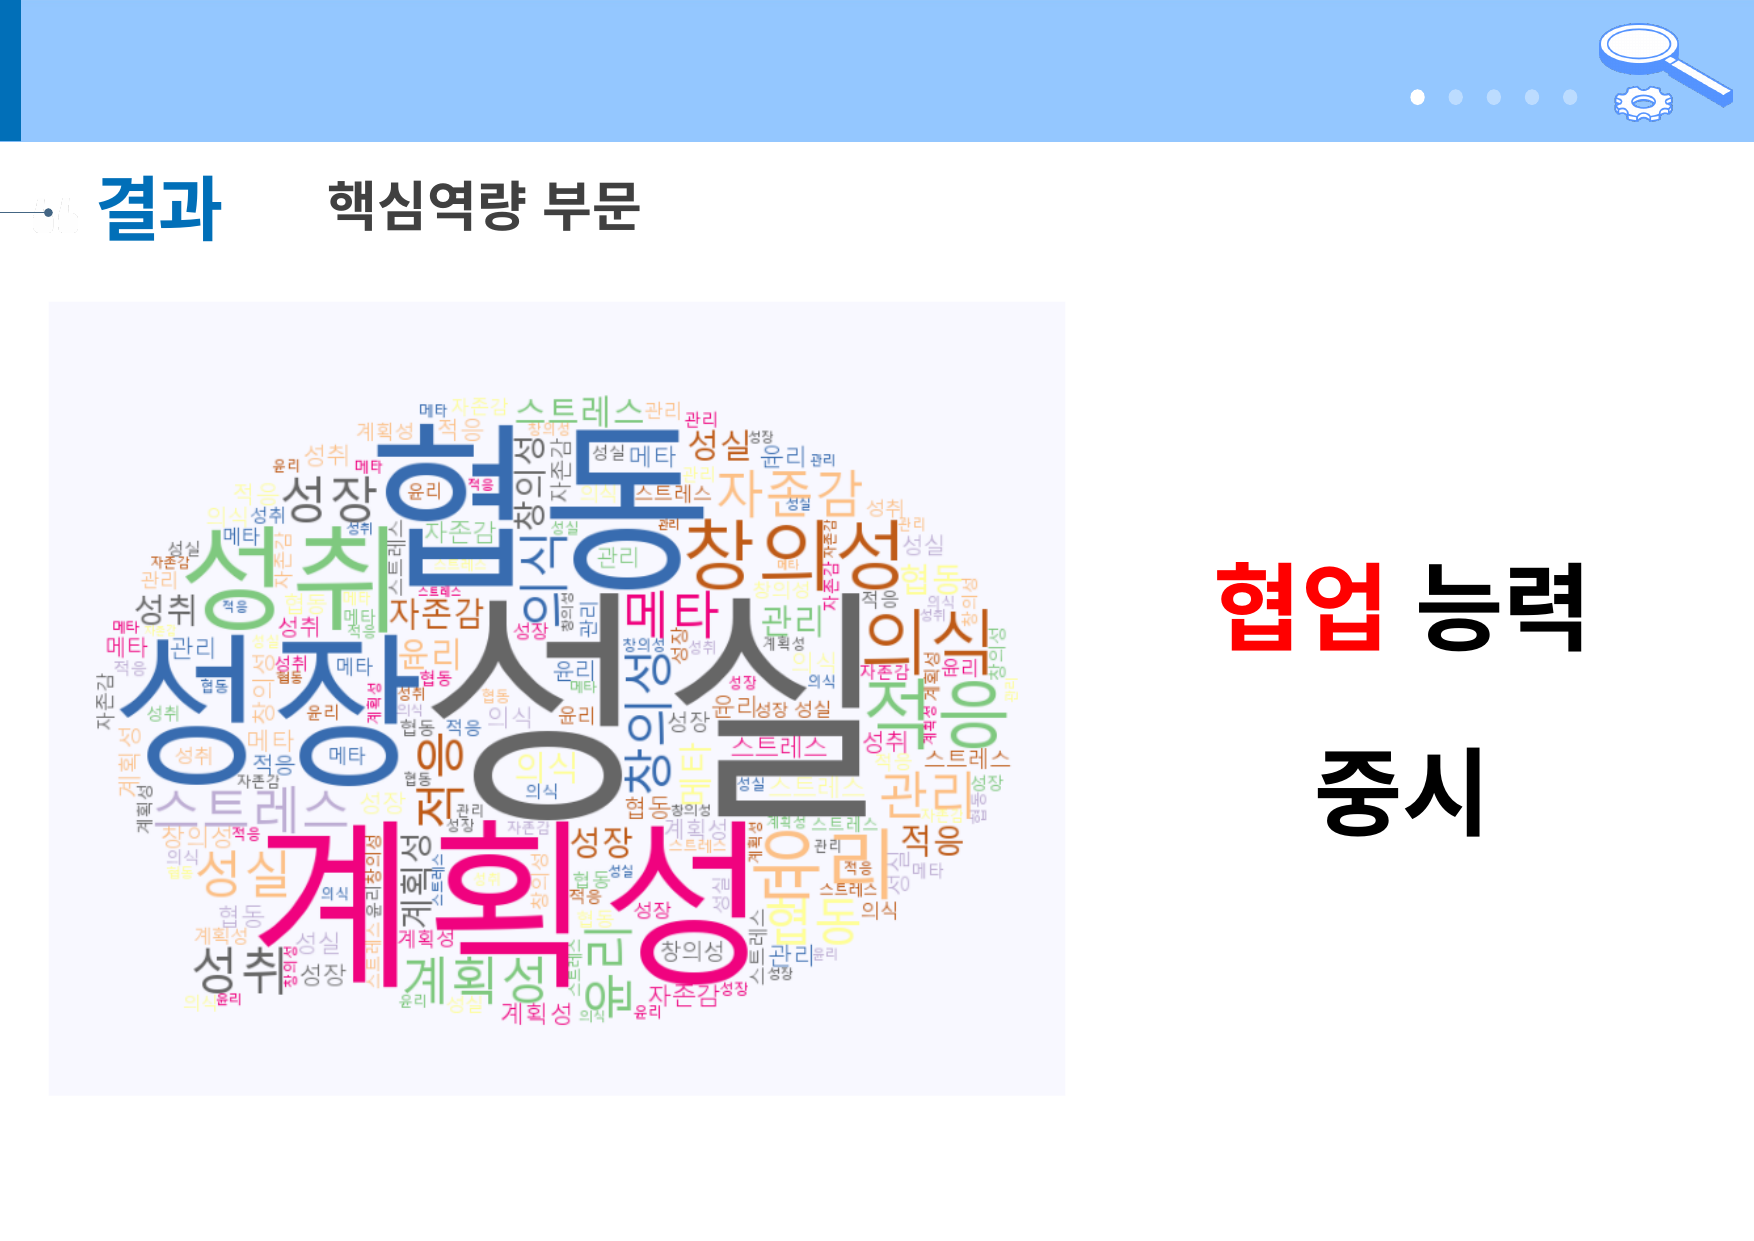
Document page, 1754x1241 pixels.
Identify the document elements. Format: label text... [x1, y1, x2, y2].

picture [36, 289, 1077, 1109]
text_box 핵심역량 부문 [285, 165, 685, 244]
picture [33, 198, 78, 233]
picture [21, 0, 1754, 142]
text_box 결과 [80, 167, 239, 259]
text_box 협업 능력 중시 [1182, 540, 1623, 855]
